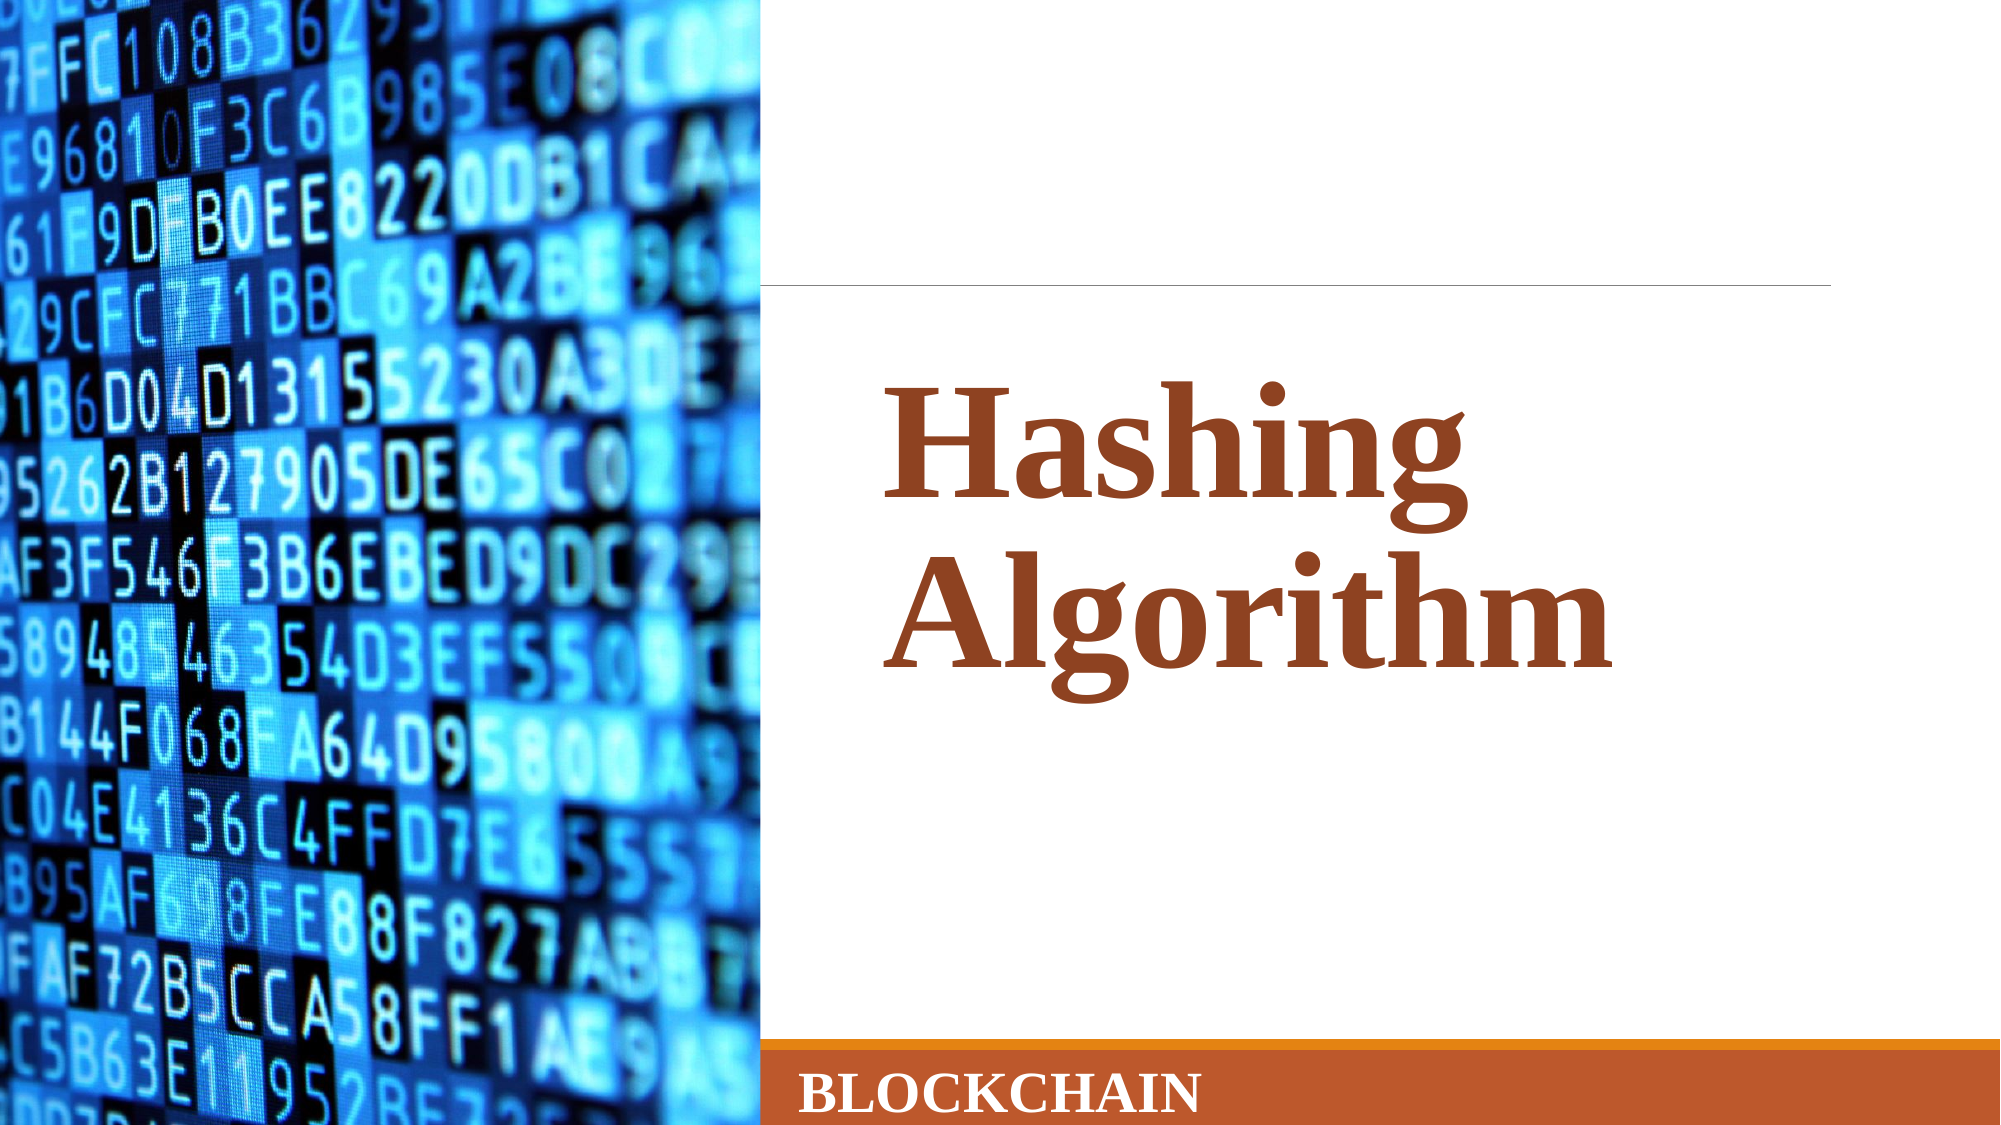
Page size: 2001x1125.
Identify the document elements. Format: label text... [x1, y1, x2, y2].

title Hashing Algorithm [867, 104, 1894, 710]
picture [0, 0, 761, 1125]
footer Blockchain [769, 1059, 1396, 1120]
